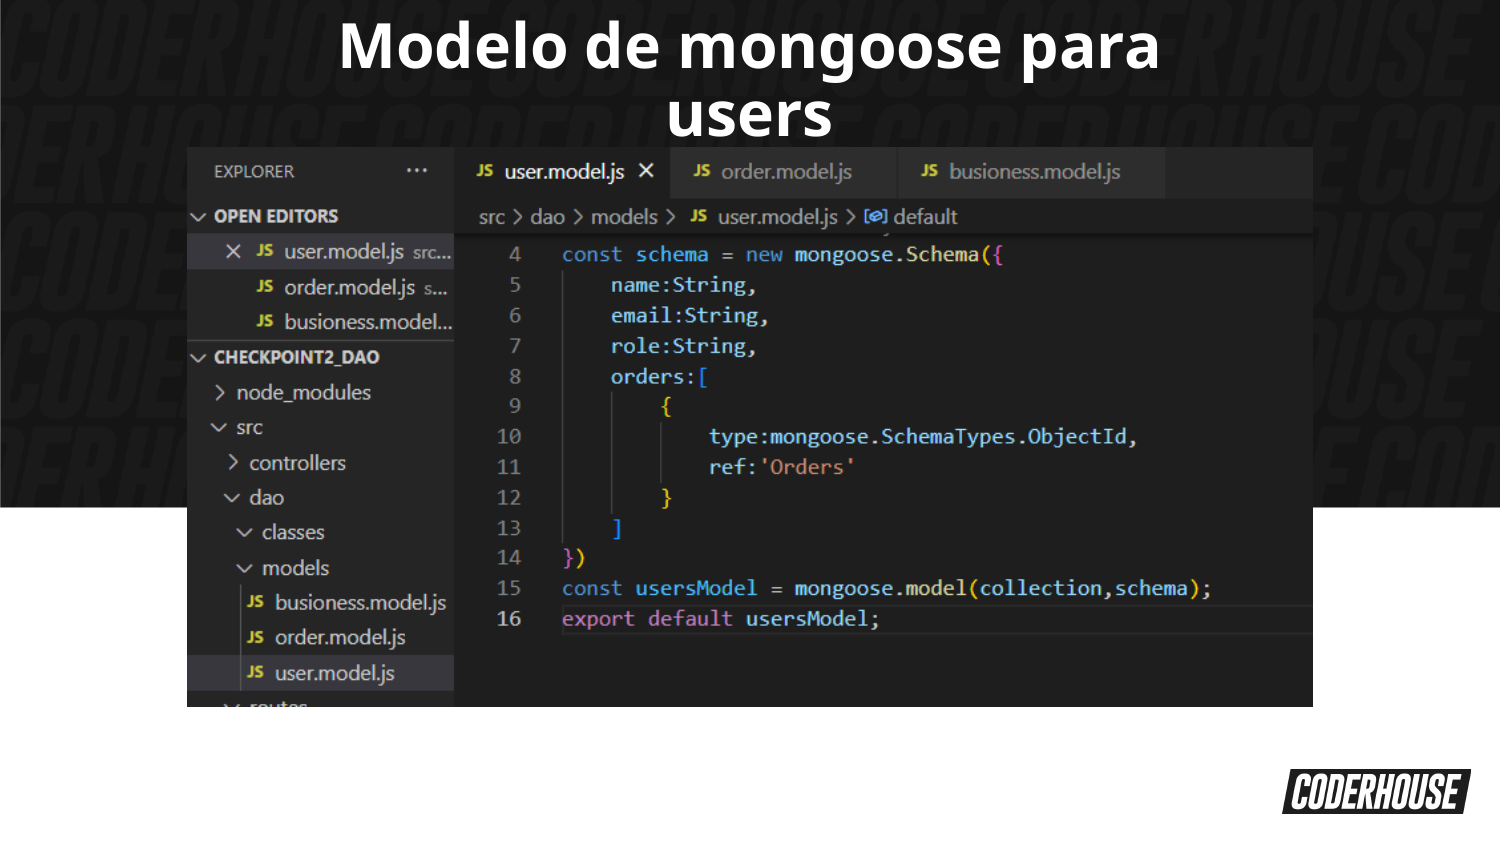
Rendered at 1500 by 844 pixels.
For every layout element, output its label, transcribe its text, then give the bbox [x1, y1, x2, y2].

text_box Modelo de mongoose para users [239, 0, 1261, 145]
picture [0, 0, 1500, 844]
